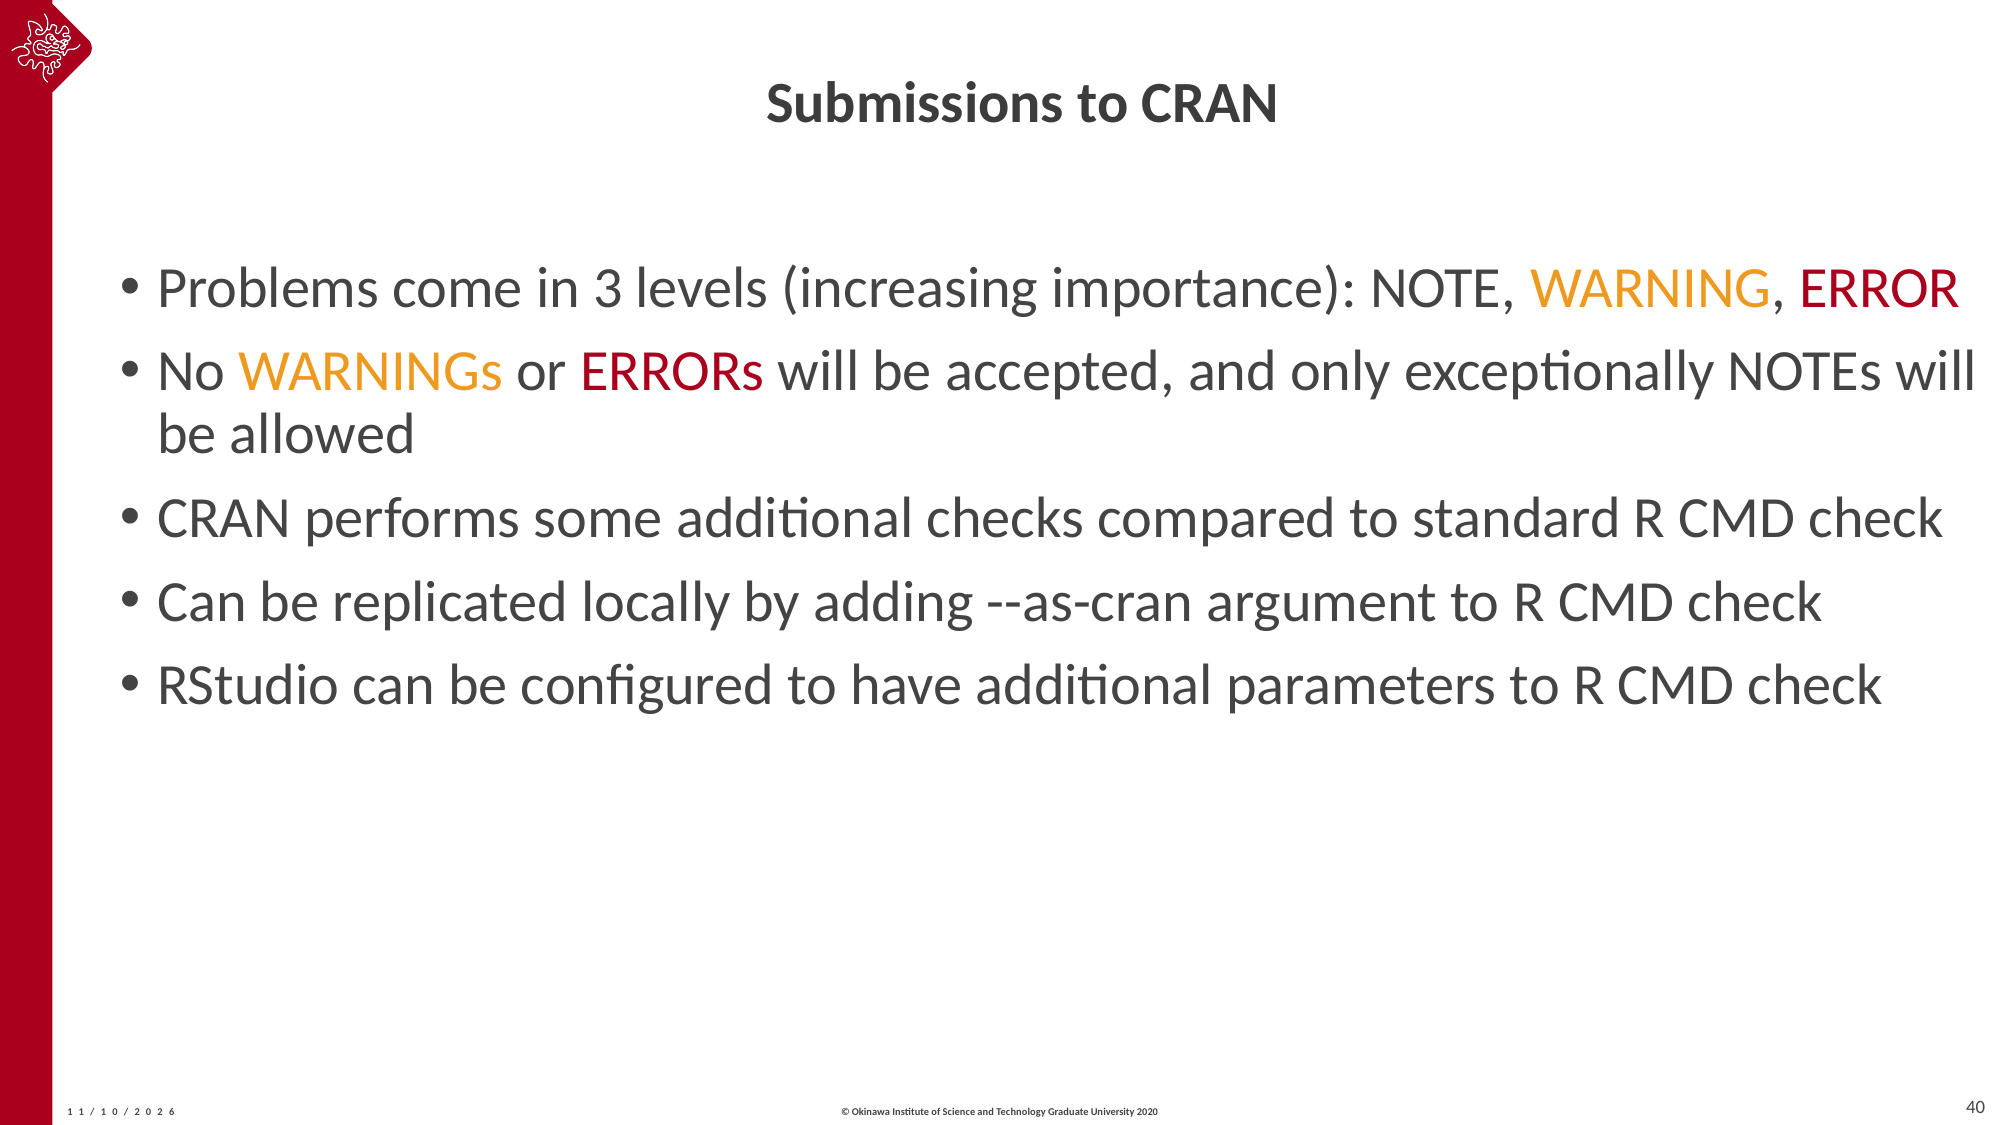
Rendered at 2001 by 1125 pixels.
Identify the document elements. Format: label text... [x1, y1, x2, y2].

title Submissions to CRAN [104, 72, 1940, 137]
list Problems come in 3 levels (increasing importance): NOTE, WARNING, ERROR No WARNINGs or ERRORs will be accepted, and only exceptionally NOTEs will be allowed CRAN performs some additional checks compared to standard R CMD check Can be replicated locally by adding --as-cran argument to R CMD check RStudio can be configured to have additional parameters to R CMD check [104, 249, 1998, 1053]
picture [11, 13, 81, 83]
